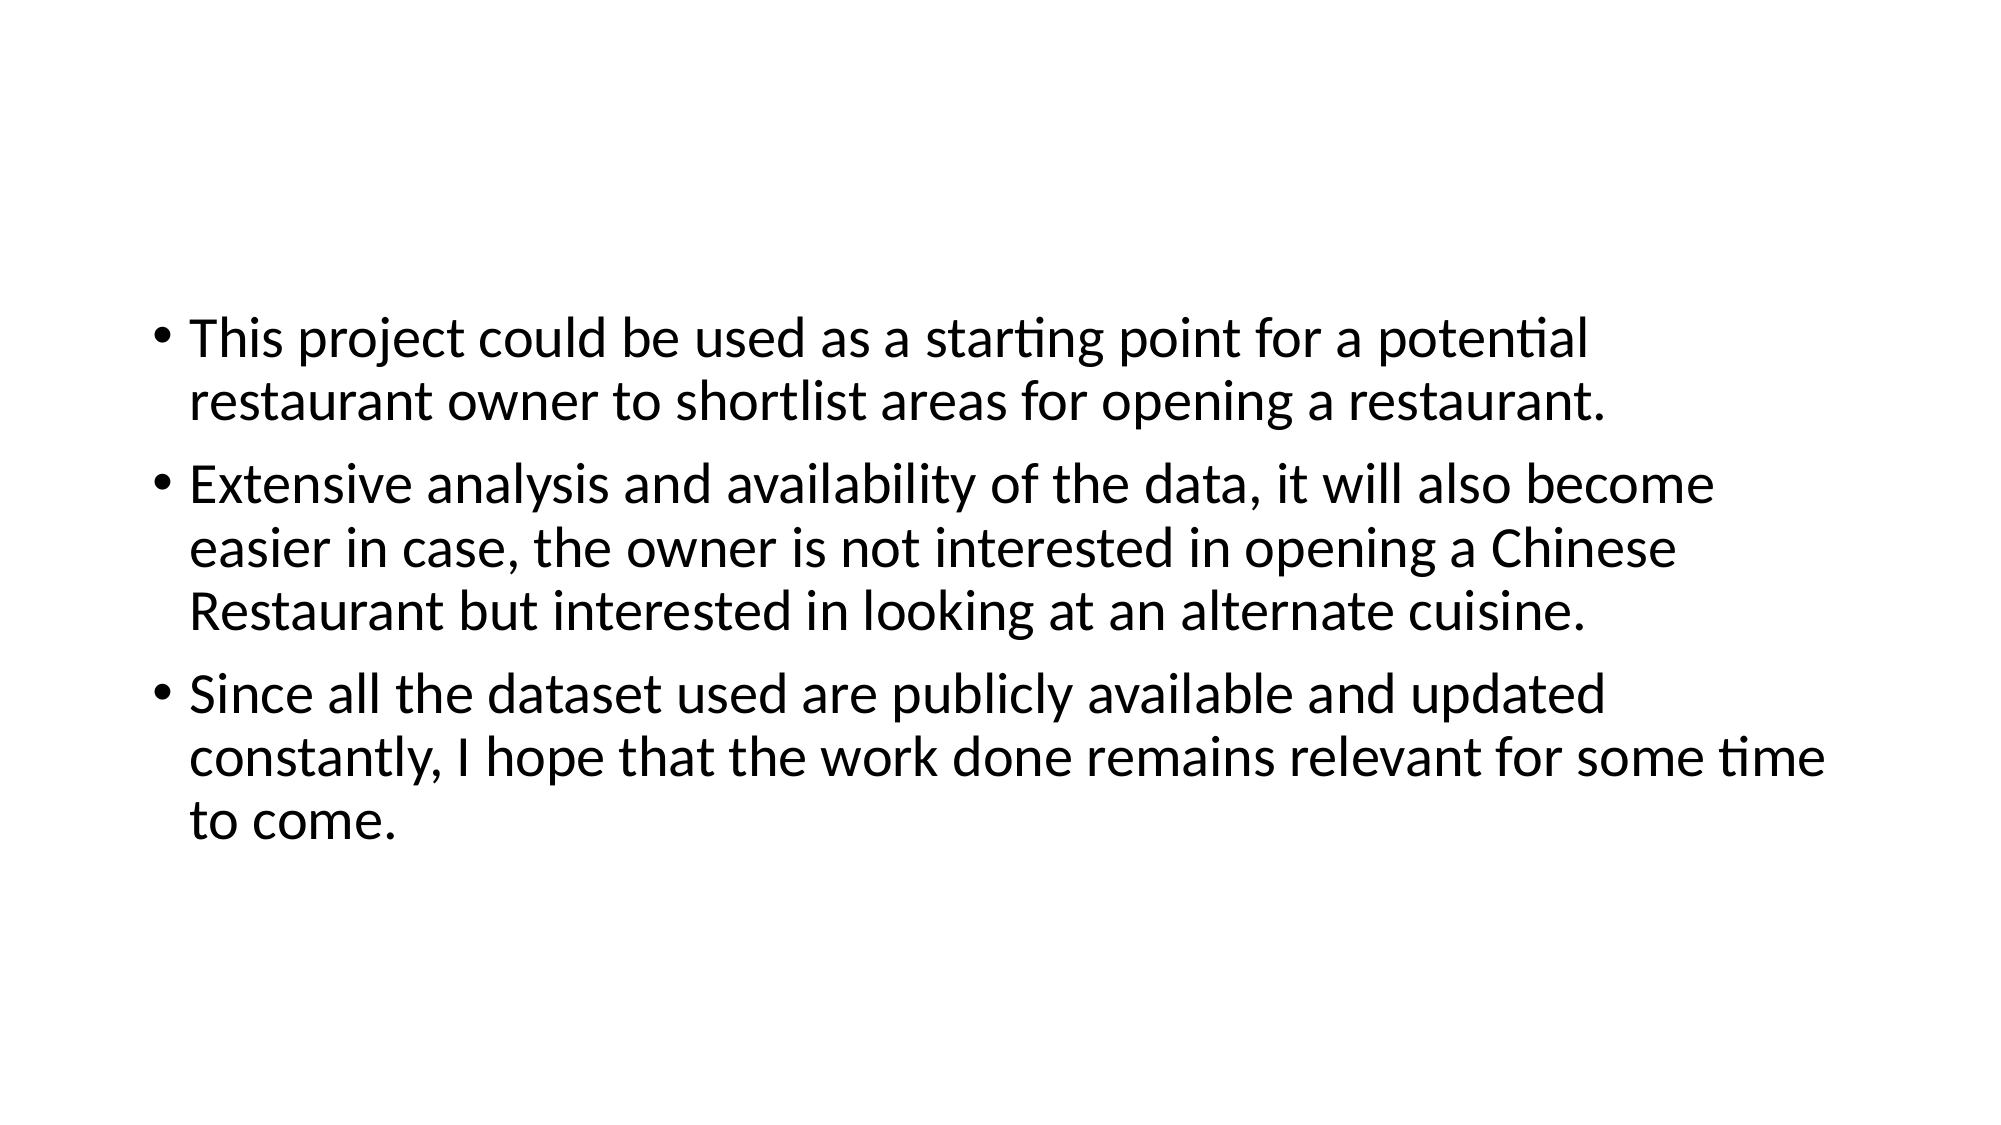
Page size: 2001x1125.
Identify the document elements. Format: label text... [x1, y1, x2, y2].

list This project could be used as a starting point for a potential restaurant owner to shortlist areas for opening a restaurant. Extensive analysis and availability of the data, it will also become easier in case, the owner is not interested in opening a Chinese Restaurant but interested in looking at an alternate cuisine. Since all the dataset used are publicly available and updated constantly, I hope that the work done remains relevant for some time to come. [137, 299, 1863, 1014]
